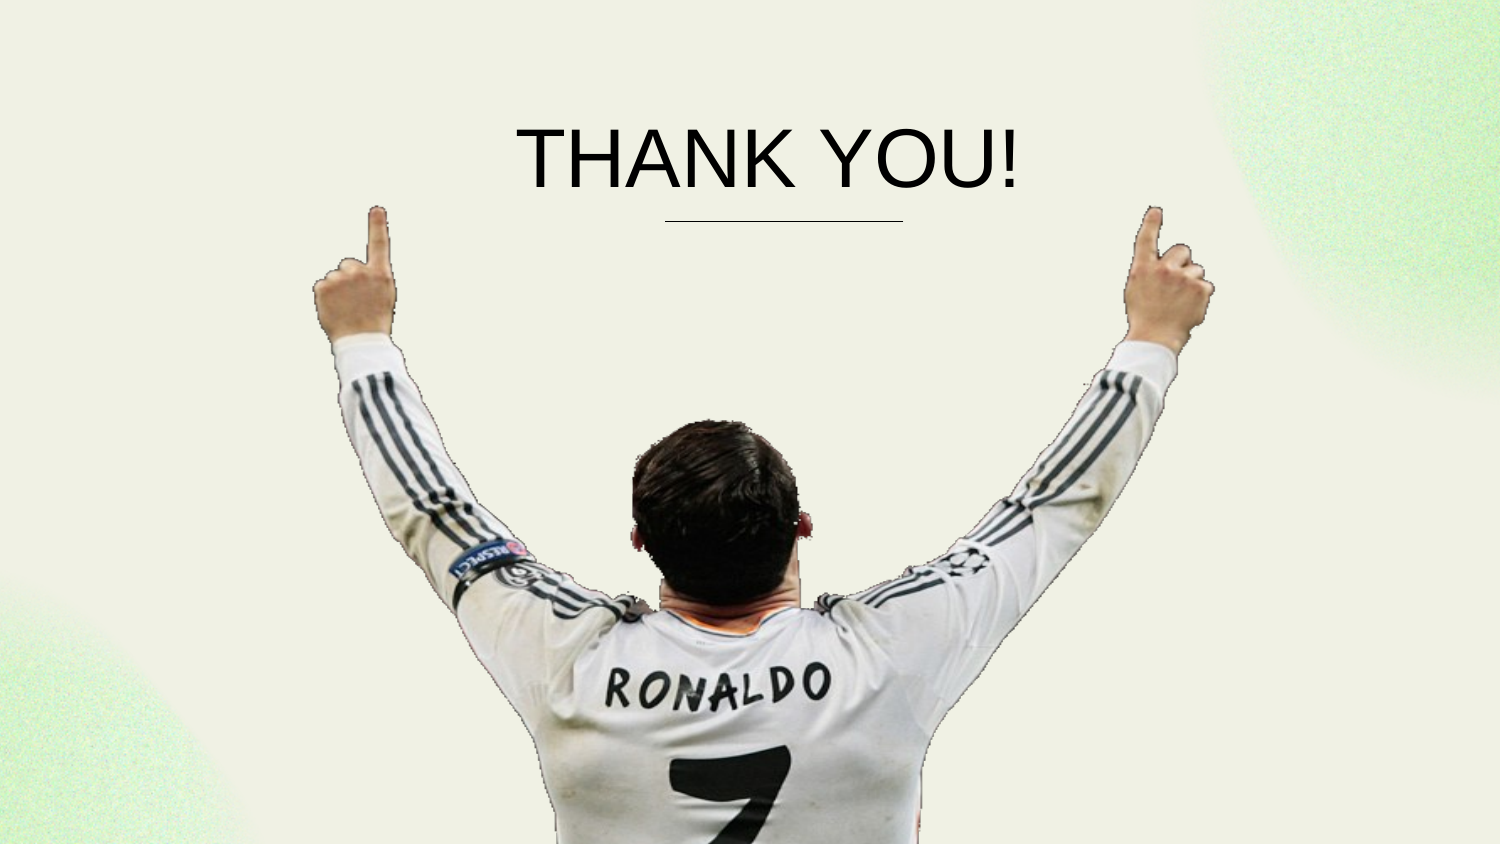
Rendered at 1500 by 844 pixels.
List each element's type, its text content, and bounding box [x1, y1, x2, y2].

picture [207, 179, 1274, 844]
title THANK YOU! [429, 45, 1109, 178]
